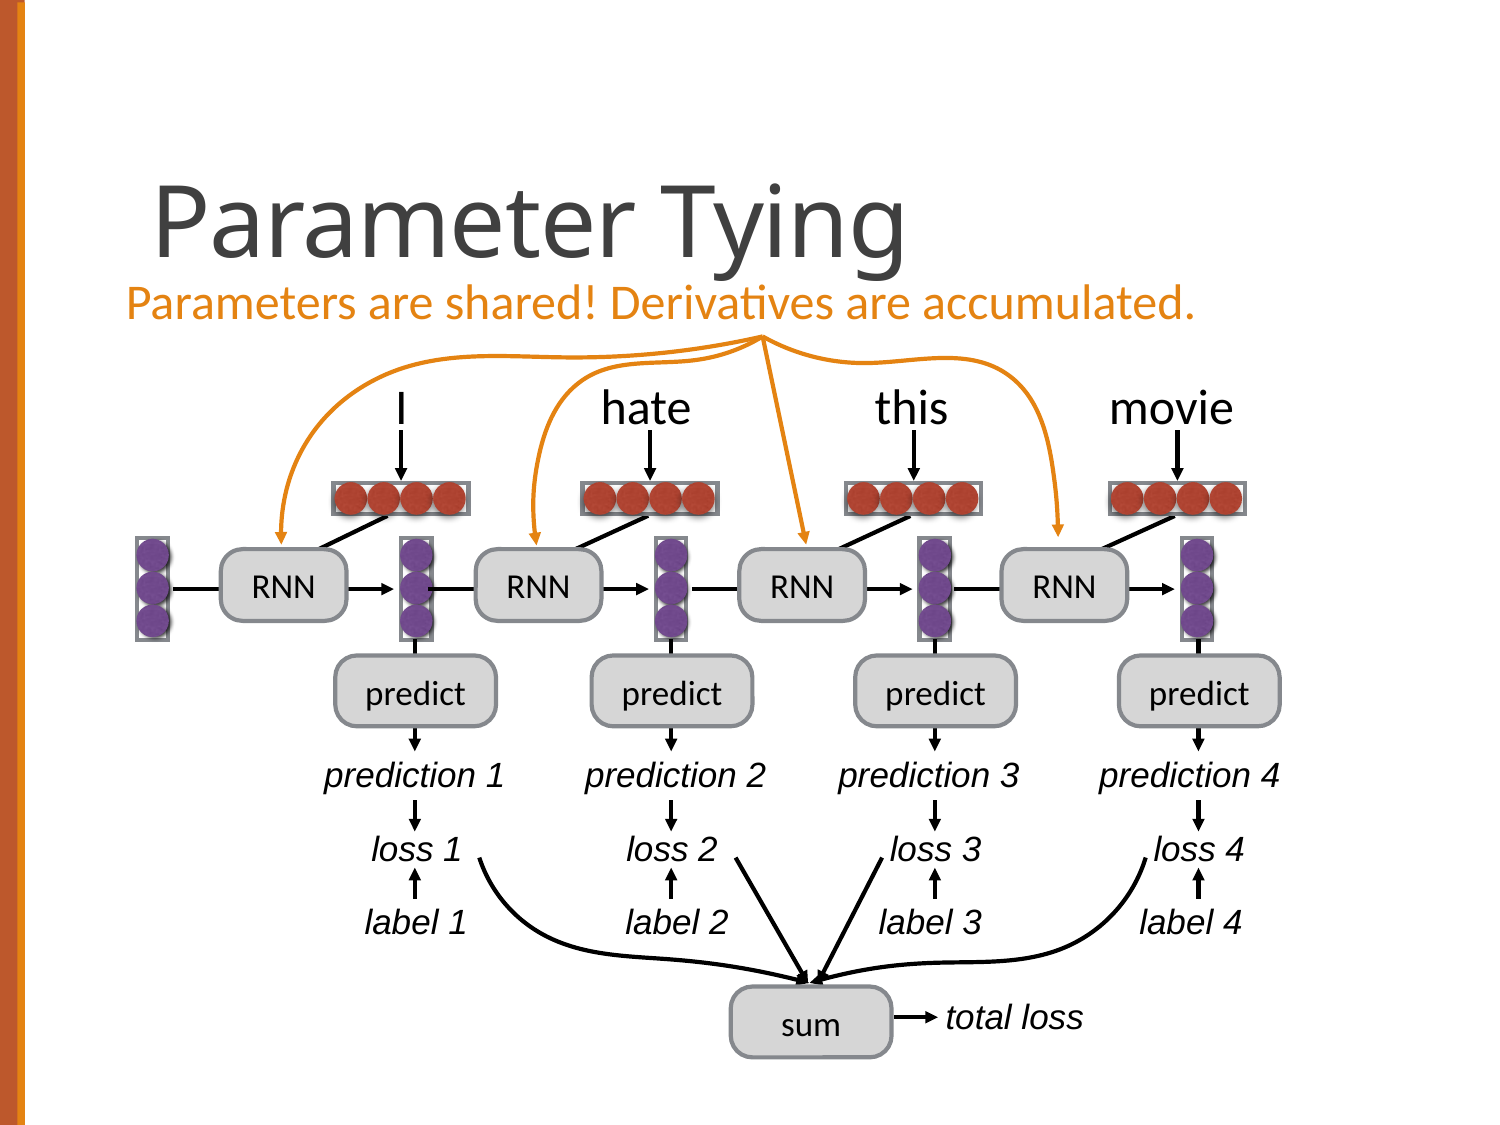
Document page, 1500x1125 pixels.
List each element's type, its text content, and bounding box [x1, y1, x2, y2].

title Parameter Tying [135, 47, 1373, 285]
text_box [114, 262, 1288, 1058]
